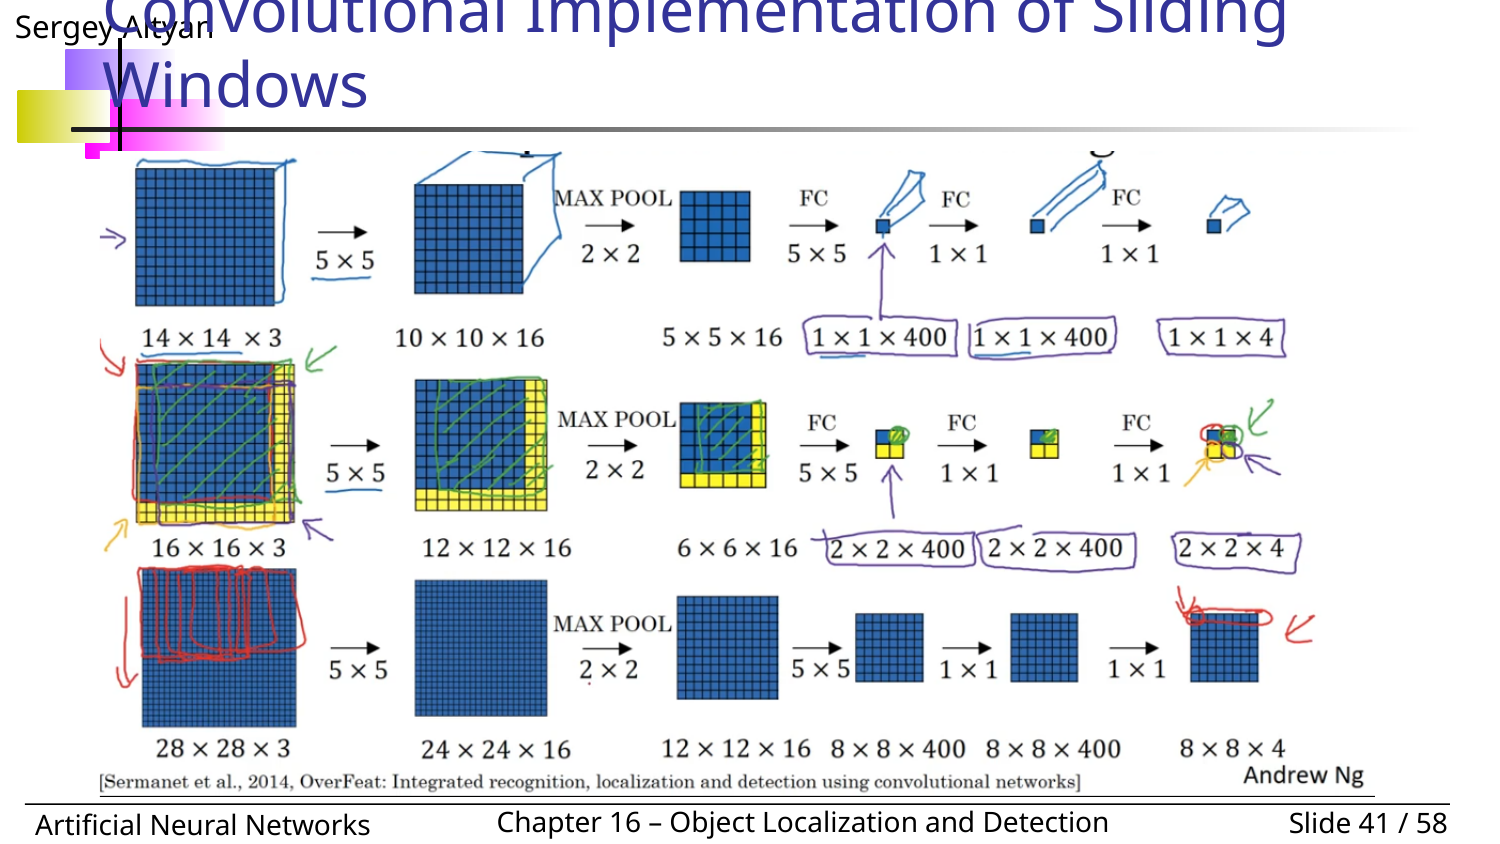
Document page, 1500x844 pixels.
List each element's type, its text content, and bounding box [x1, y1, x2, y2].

title Convolutional Implementation of Sliding Windows [87, 46, 1488, 128]
picture [99, 151, 1376, 798]
